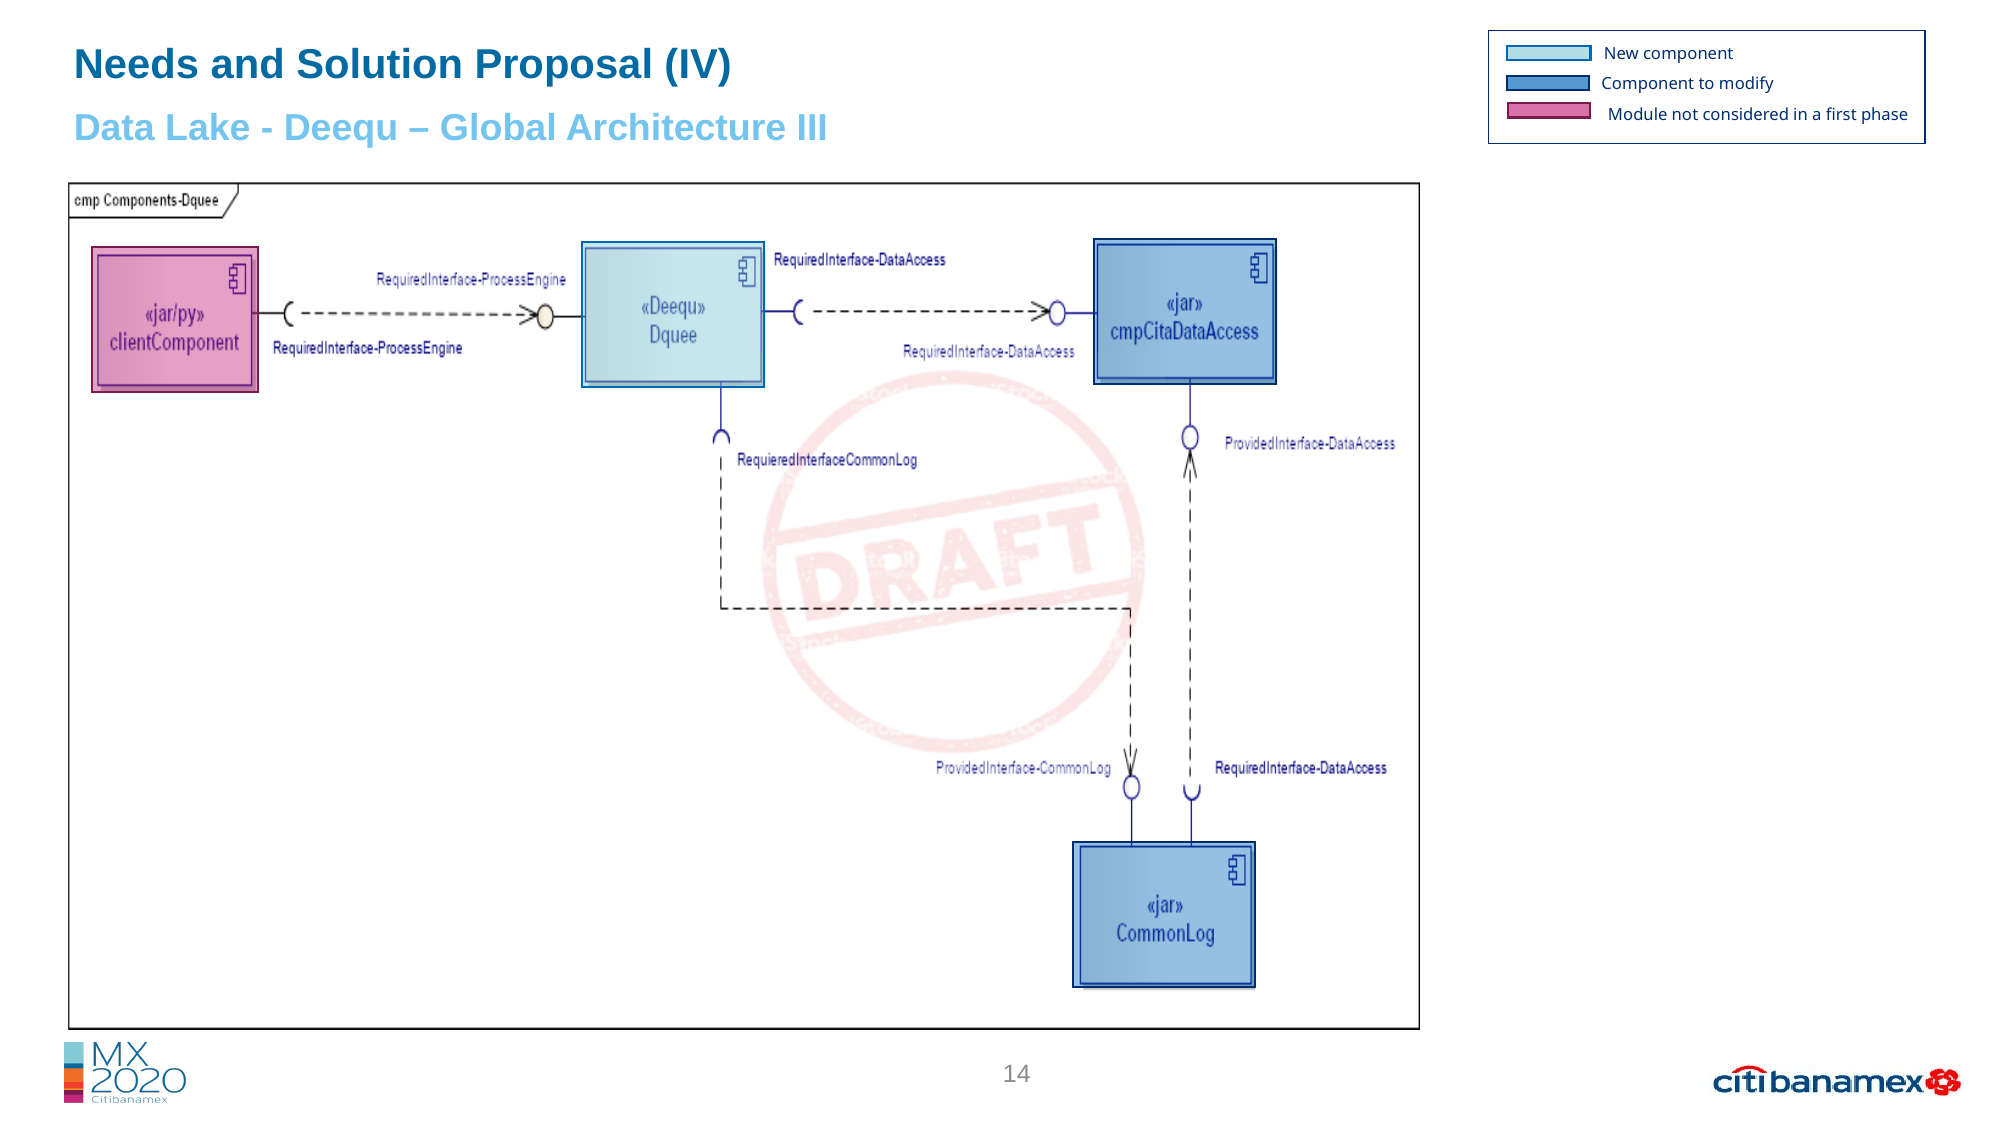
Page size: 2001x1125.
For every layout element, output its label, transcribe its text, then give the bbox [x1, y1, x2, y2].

picture [64, 1042, 186, 1103]
picture [67, 181, 1421, 1031]
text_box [1488, 30, 1926, 144]
text_box Needs and Solution Proposal (IV) [66, 29, 1311, 95]
picture [131, 1042, 144, 1050]
picture [1707, 1063, 1964, 1097]
text_box Data Lake - Deequ – Global Architecture III [66, 94, 1234, 155]
picture [97, 1042, 117, 1060]
